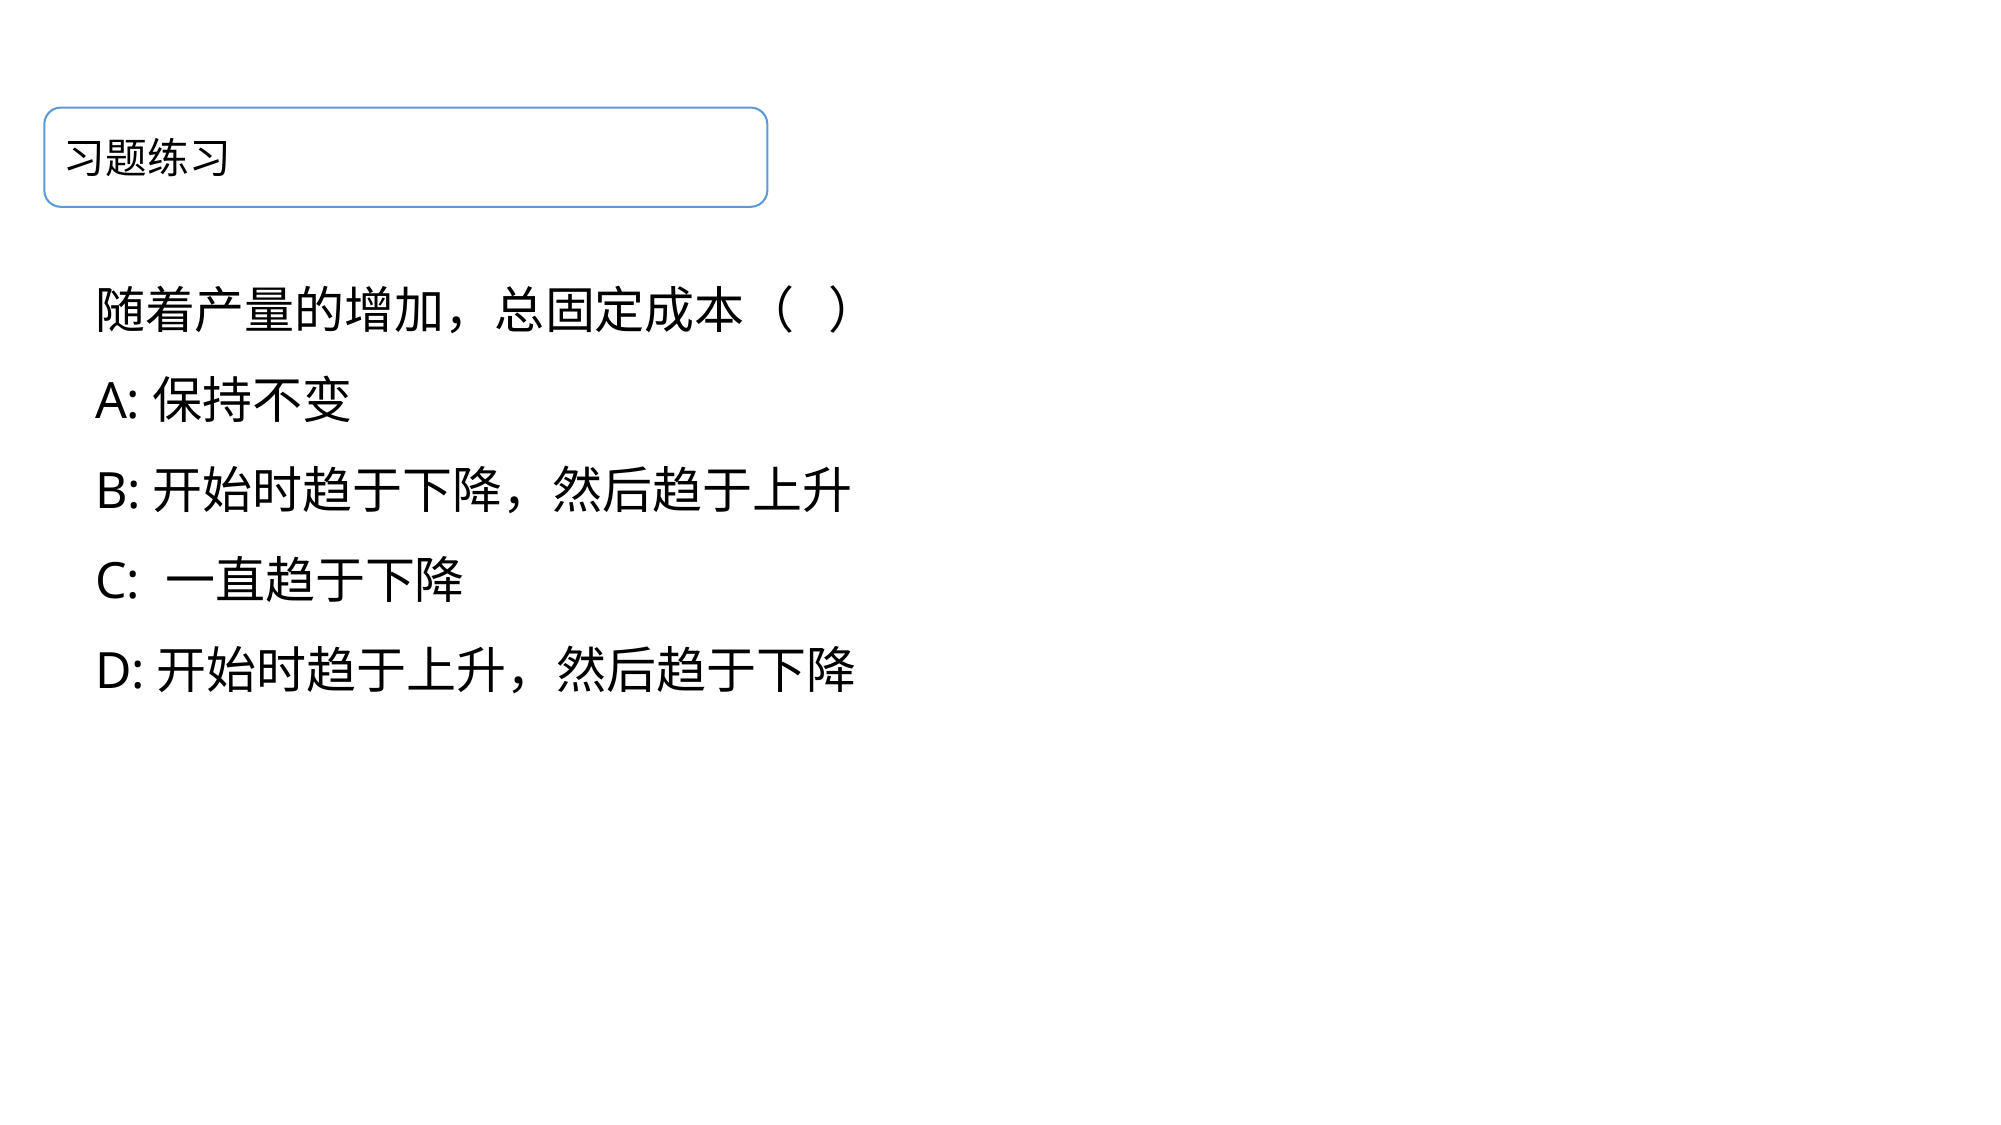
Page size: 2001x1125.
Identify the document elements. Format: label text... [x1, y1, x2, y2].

text_box 随着产量的增加，总固定成本（ ） A:保持不变 B:开始时趋于下降，然后趋于上升 C: 一直趋于下降 D:开始时趋于上升，然后趋于下降 [80, 241, 1849, 887]
text_box 习题练习 [43, 106, 769, 208]
